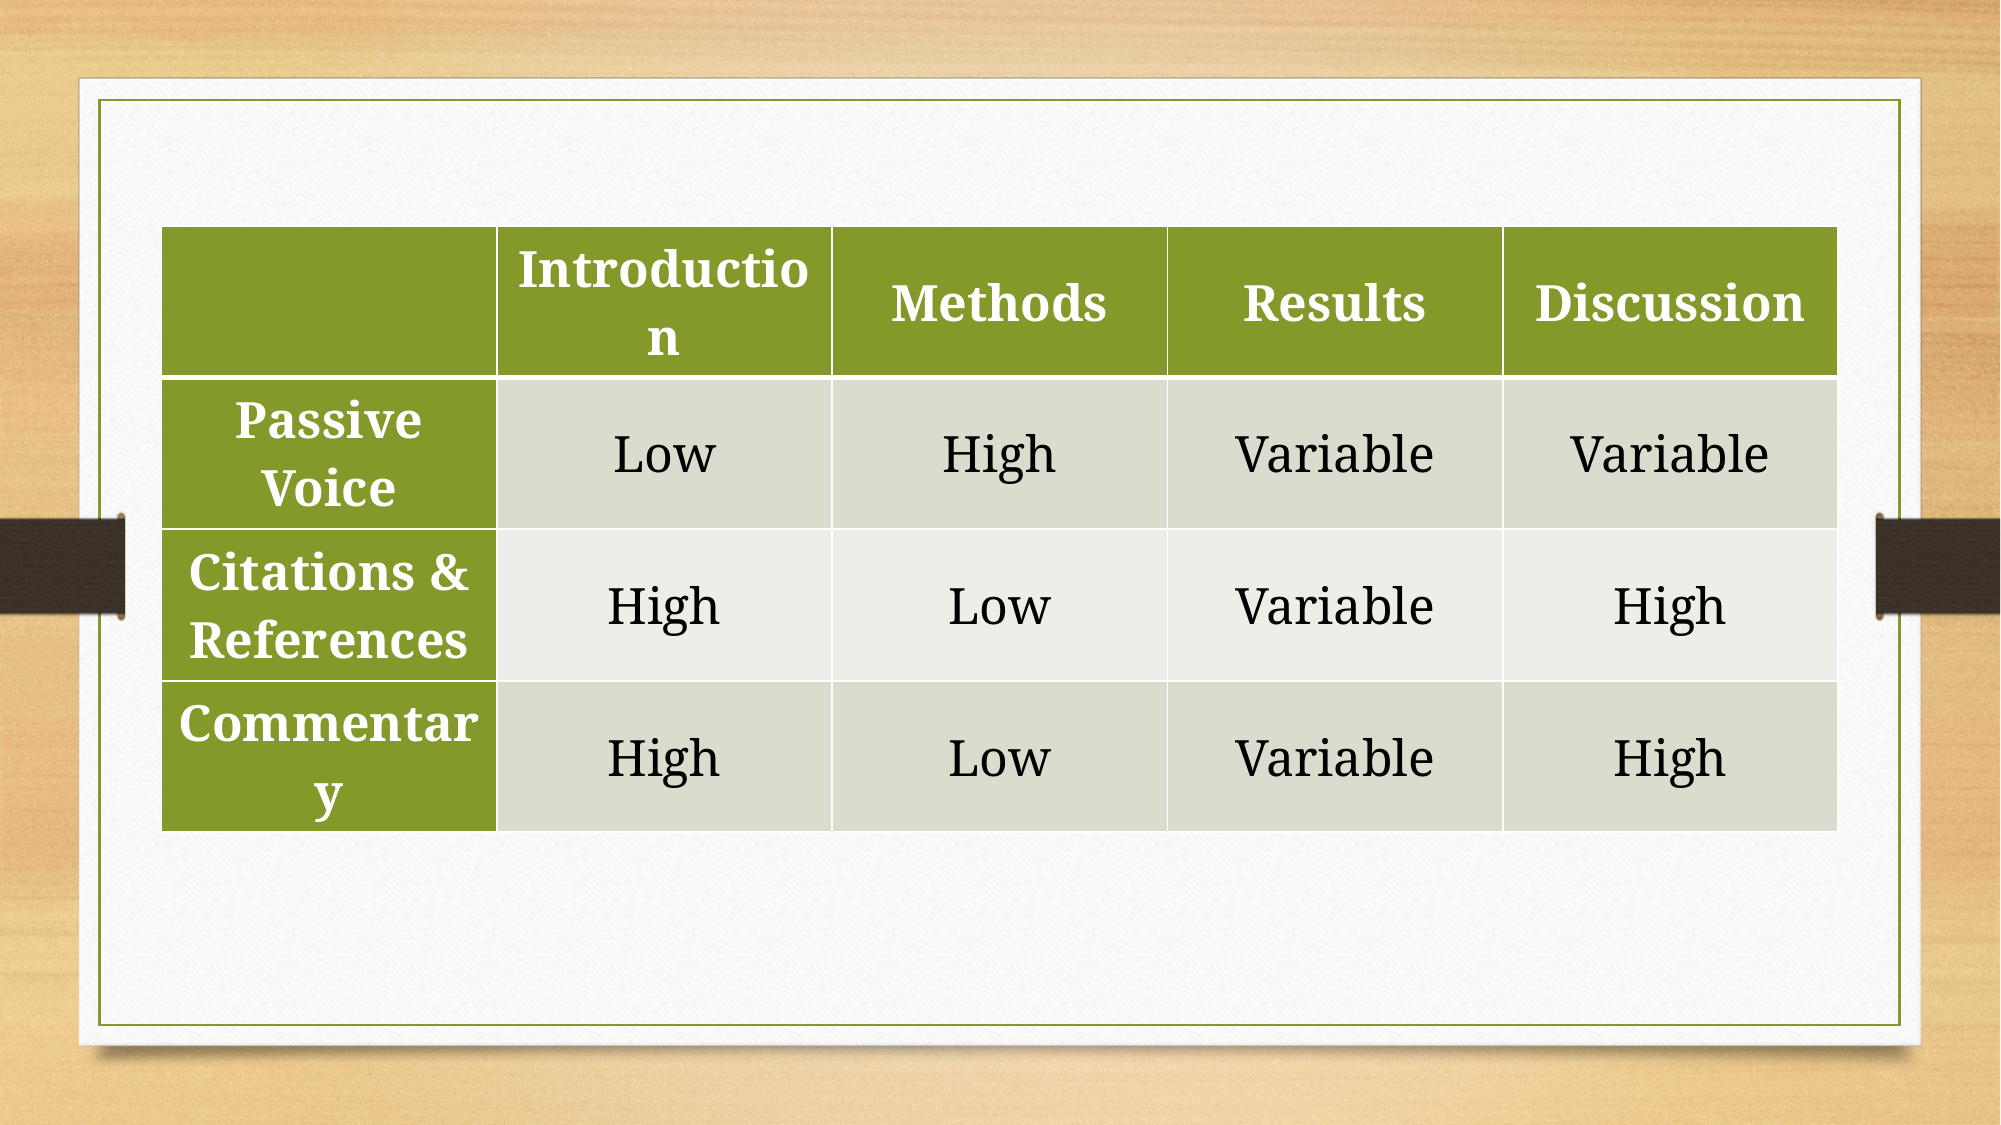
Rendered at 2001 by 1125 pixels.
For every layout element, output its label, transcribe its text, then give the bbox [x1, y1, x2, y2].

table_cell Variable [1168, 682, 1502, 831]
table_cell High [498, 530, 831, 680]
table_cell Variable [1168, 530, 1502, 680]
table_cell Commentary [162, 682, 496, 831]
table_cell Citations & References [162, 530, 496, 680]
table_cell Low [833, 530, 1167, 680]
table_cell Variable [1504, 380, 1837, 528]
table_cell Variable [1168, 380, 1502, 528]
table_header [162, 227, 496, 375]
table_header Results [1168, 227, 1502, 375]
table_header Discussion [1504, 227, 1837, 375]
table_header Introduction [498, 227, 831, 375]
table_cell High [1504, 682, 1837, 831]
table_header Methods [833, 227, 1167, 375]
table_cell Low [833, 682, 1167, 831]
table_cell High [498, 682, 831, 831]
table_cell Passive Voice [162, 380, 496, 528]
table_cell Low [498, 380, 831, 528]
table_cell High [833, 380, 1167, 528]
table_cell High [1504, 530, 1837, 680]
picture [0, 0, 2001, 1125]
